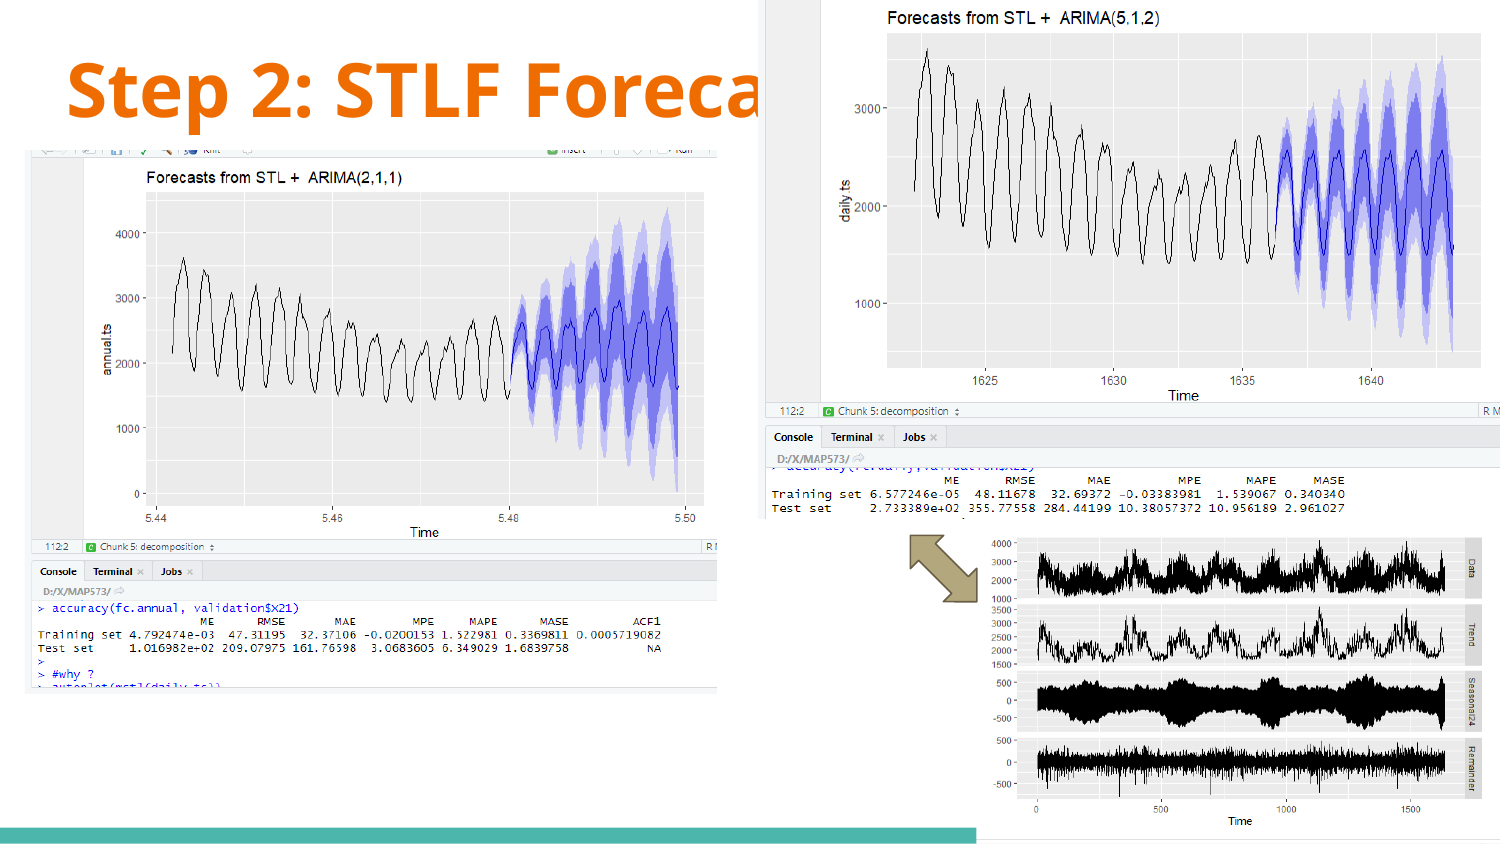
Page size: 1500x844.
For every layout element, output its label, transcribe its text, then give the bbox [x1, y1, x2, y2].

picture [24, 149, 718, 694]
title Step 2: STLF Forecasting [51, 27, 752, 122]
text_box [910, 535, 971, 602]
picture [757, 0, 1500, 844]
